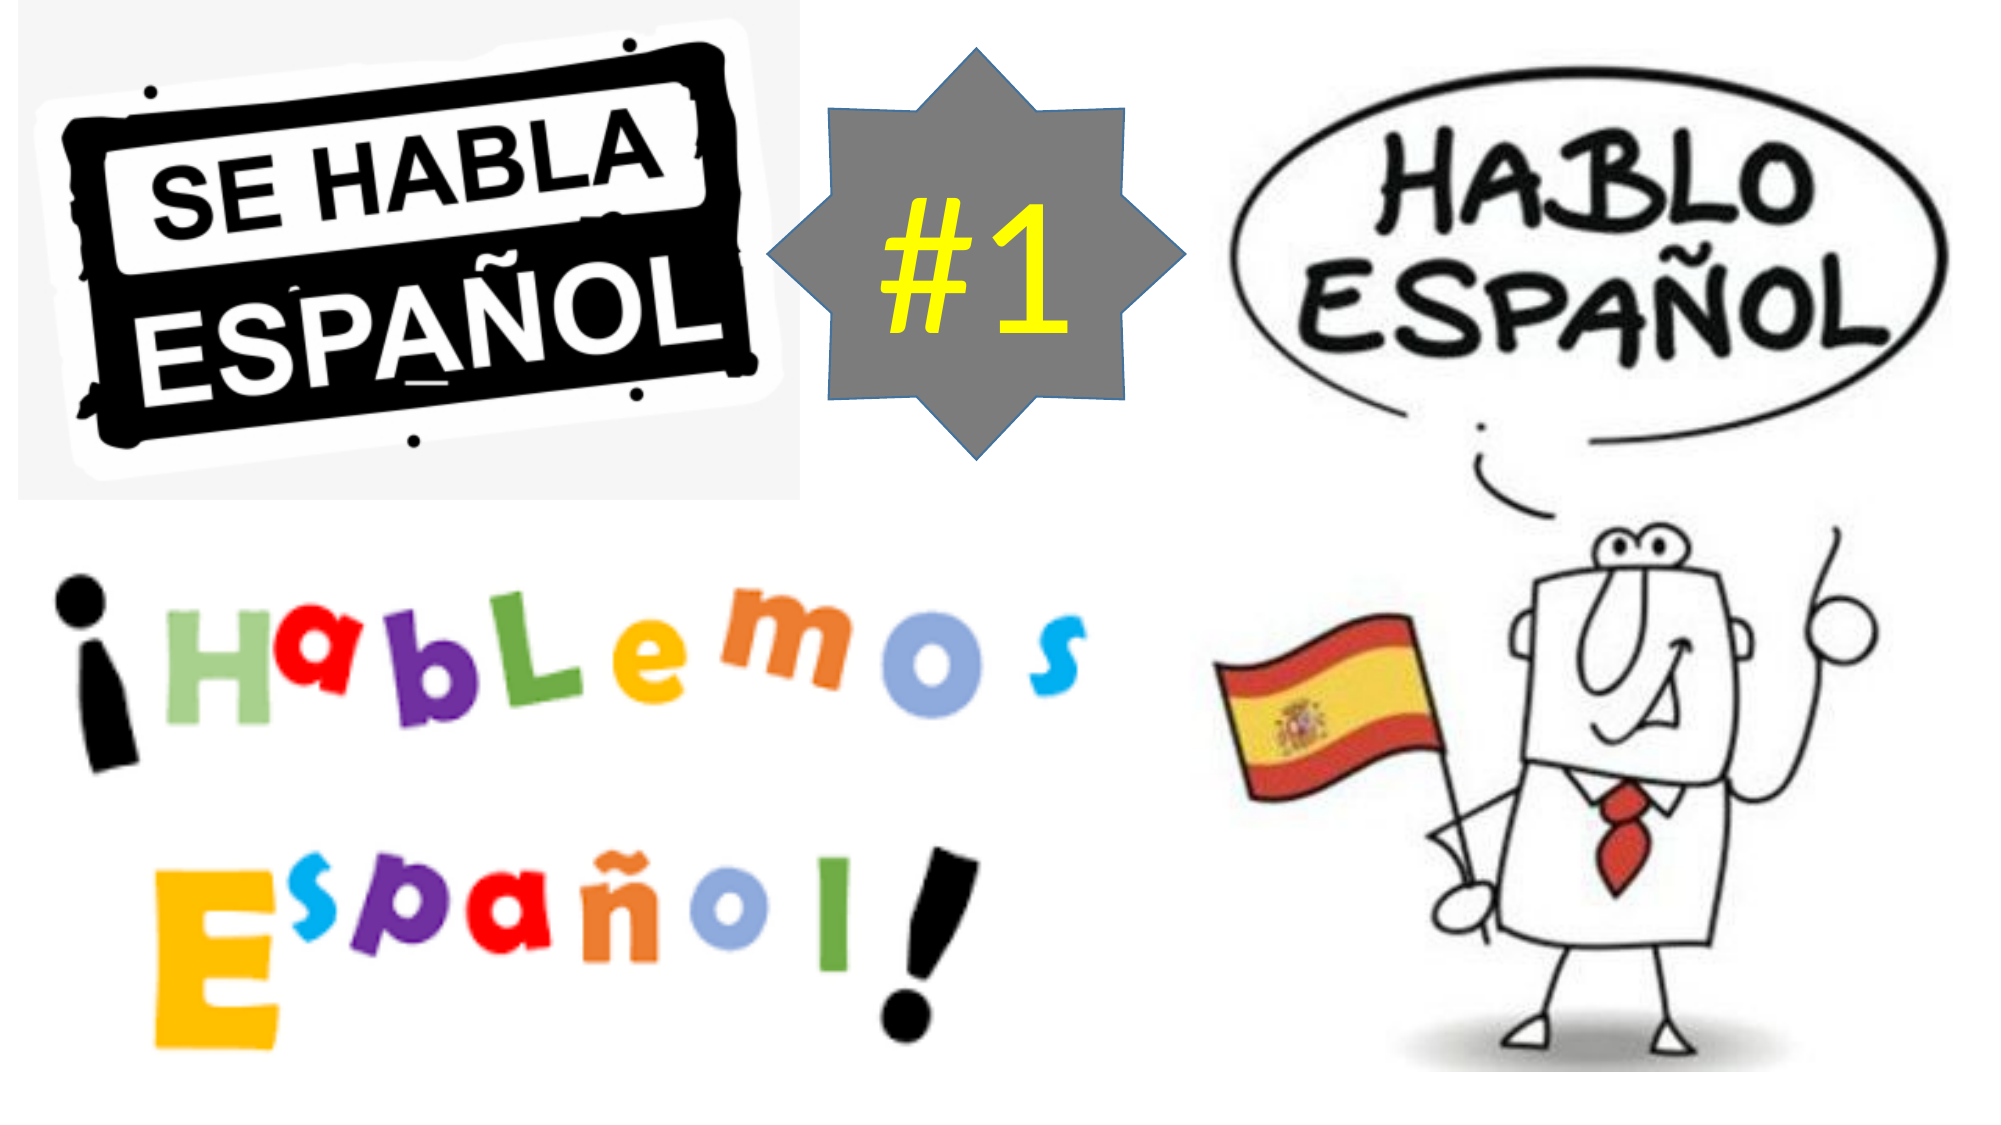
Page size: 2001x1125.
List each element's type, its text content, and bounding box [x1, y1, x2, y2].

picture [1185, 48, 1974, 1072]
picture [27, 529, 1125, 1072]
text_box #1 [800, 46, 1185, 462]
picture [18, 0, 800, 500]
